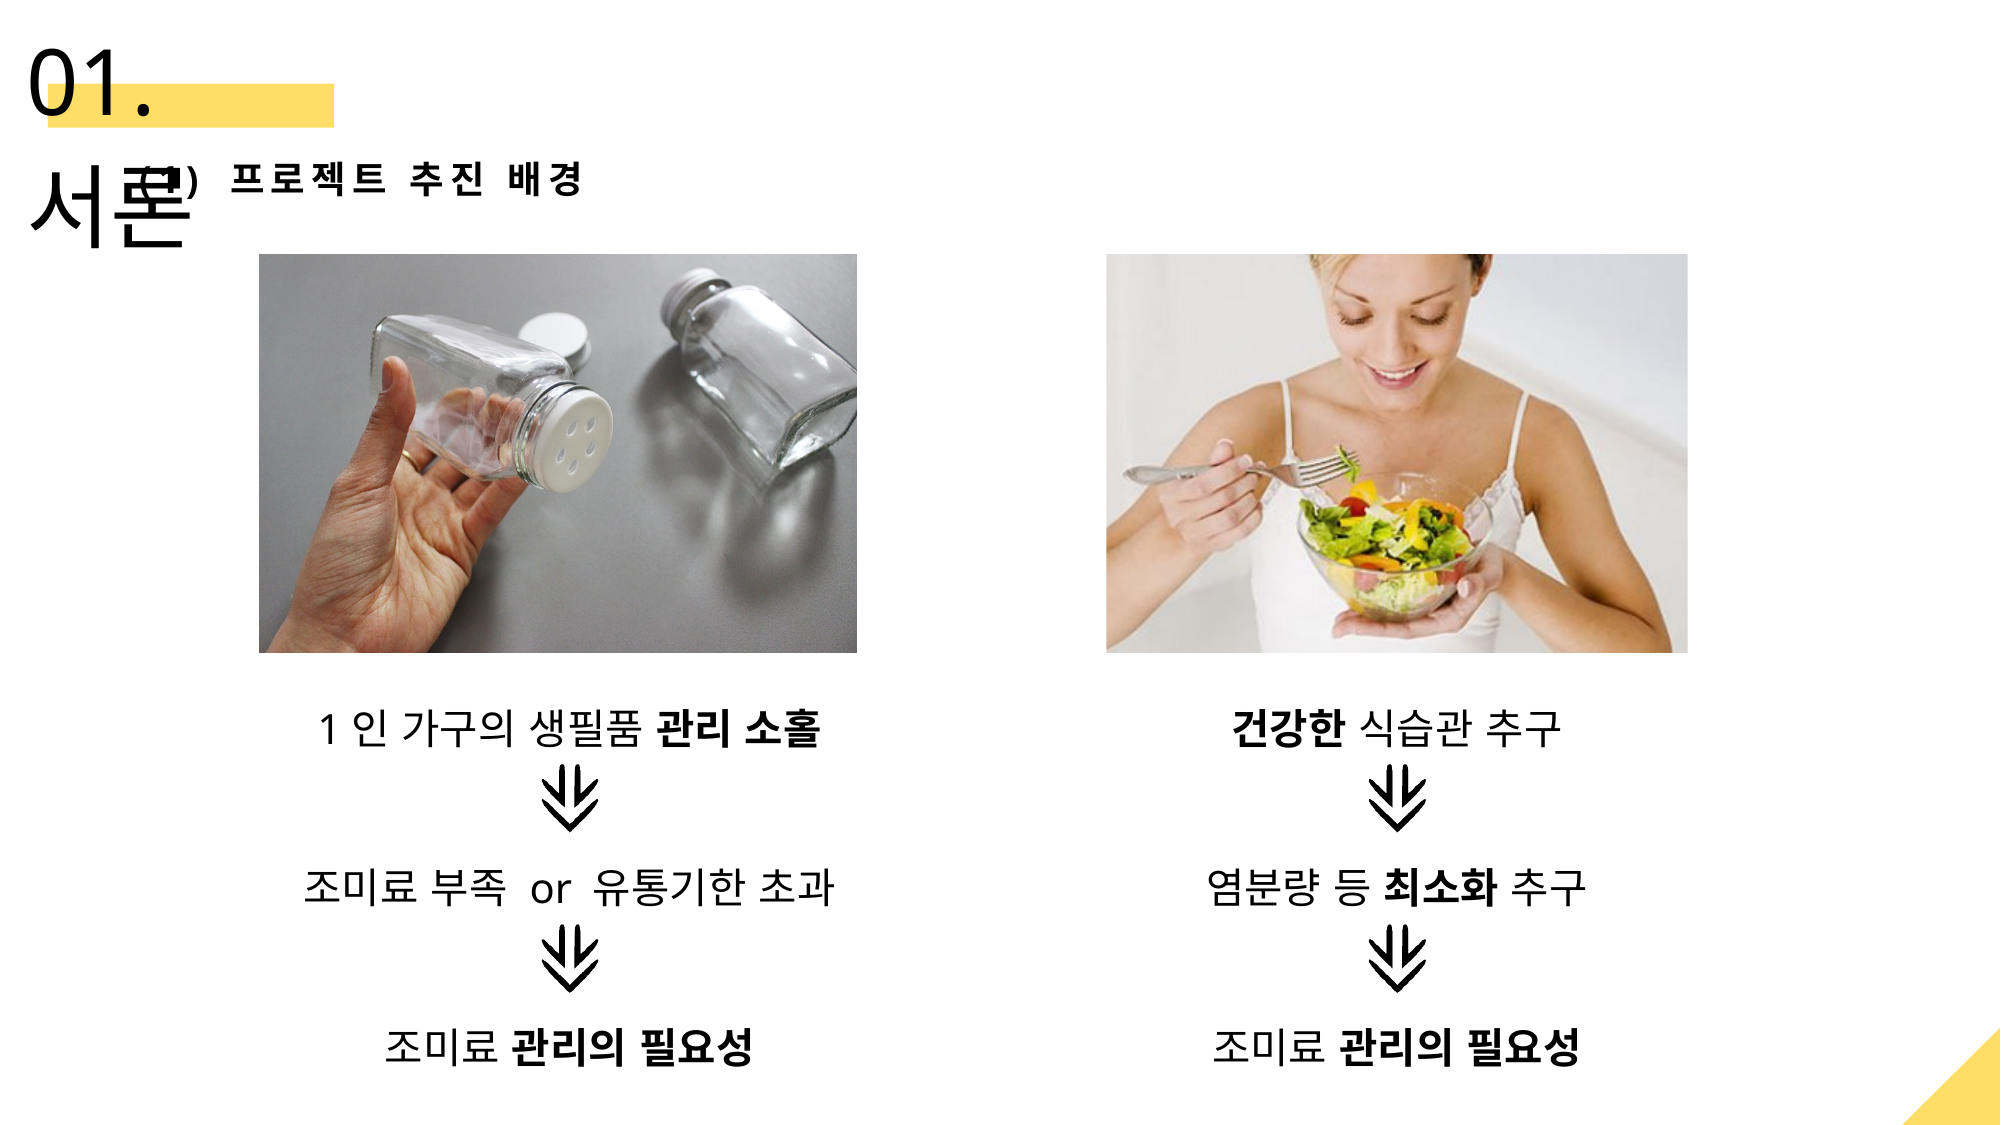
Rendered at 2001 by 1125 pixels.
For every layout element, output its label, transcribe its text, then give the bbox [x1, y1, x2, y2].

picture [259, 254, 857, 653]
picture [496, 883, 643, 1031]
text_box 건강한 식습관 추구 [985, 665, 1809, 761]
picture [1323, 723, 1471, 870]
text_box 조미료 관리의 필요성 [247, 984, 892, 1080]
text_box 조미료 부족 or 유통기한 초과 [224, 824, 916, 919]
text_box (1) 프로젝트 추진 배경 [100, 148, 622, 209]
text_box 염분량 등 최소화 추구 [1051, 824, 1743, 919]
text_box [1900, 1026, 2000, 1125]
picture [1106, 254, 1688, 653]
text_box 01. 서론 [11, 0, 364, 142]
picture [1323, 883, 1471, 1031]
text_box 조미료 관리의 필요성 [1074, 984, 1720, 1080]
text_box 1인 가구의 생필품 관리 소홀 [157, 665, 982, 761]
picture [496, 723, 643, 870]
